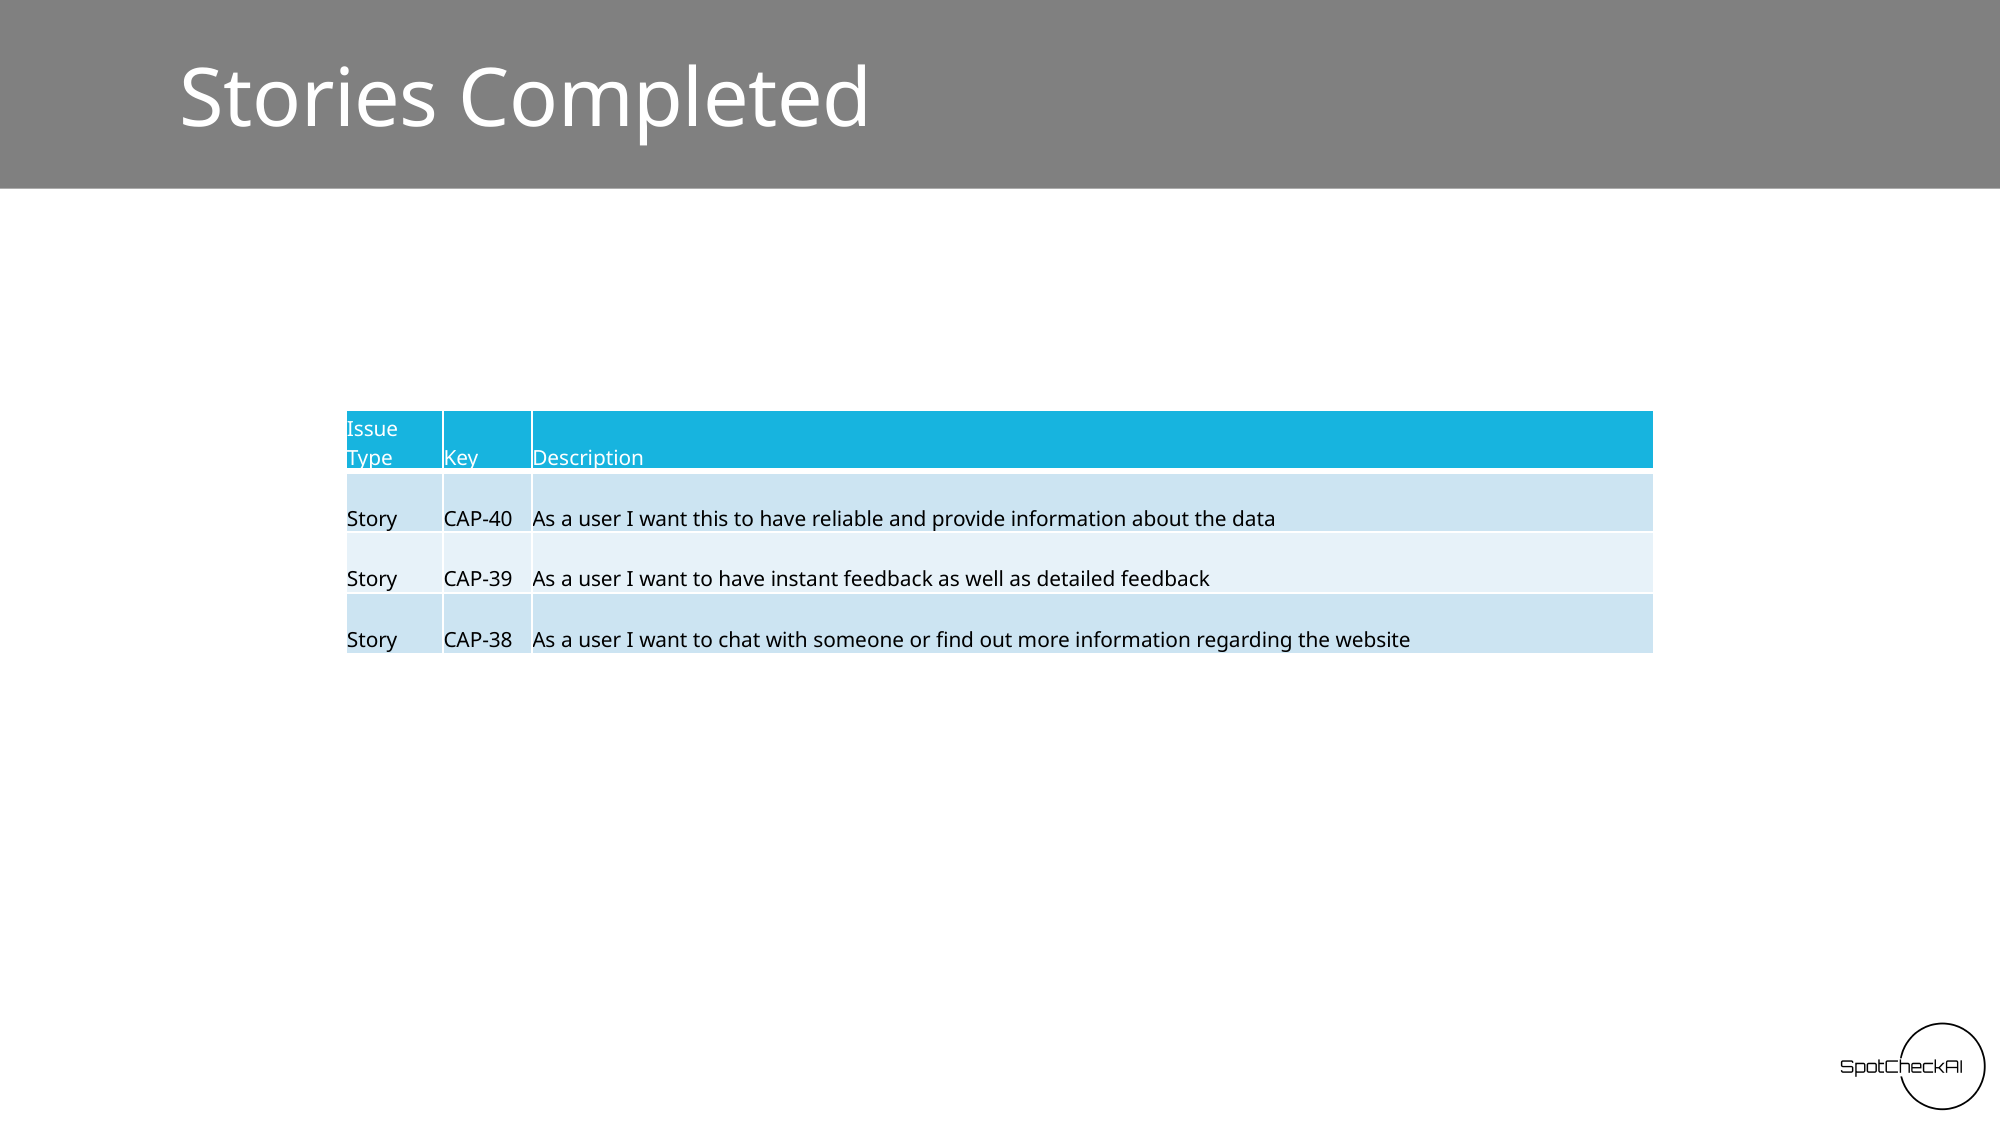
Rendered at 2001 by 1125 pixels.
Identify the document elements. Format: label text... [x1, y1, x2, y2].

table_cell CAP-40 [444, 474, 531, 531]
table_header Issue Type [347, 411, 442, 468]
table_header Key [444, 411, 531, 468]
table_header Description [533, 411, 1653, 468]
table_cell As a user I want to chat with someone or find out more information regarding the website [533, 594, 1653, 653]
table_cell As a user I want to have instant feedback as well as detailed feedback [533, 533, 1653, 592]
table_cell Story [347, 474, 442, 531]
title Stories Completed [164, 31, 1710, 159]
picture [1837, 1020, 1989, 1114]
table_cell Story [347, 533, 442, 592]
table_cell Story [347, 594, 442, 653]
table_cell CAP-39 [444, 533, 531, 592]
table_cell As a user I want this to have reliable and provide information about the data [533, 474, 1653, 531]
table_cell CAP-38 [444, 594, 531, 653]
